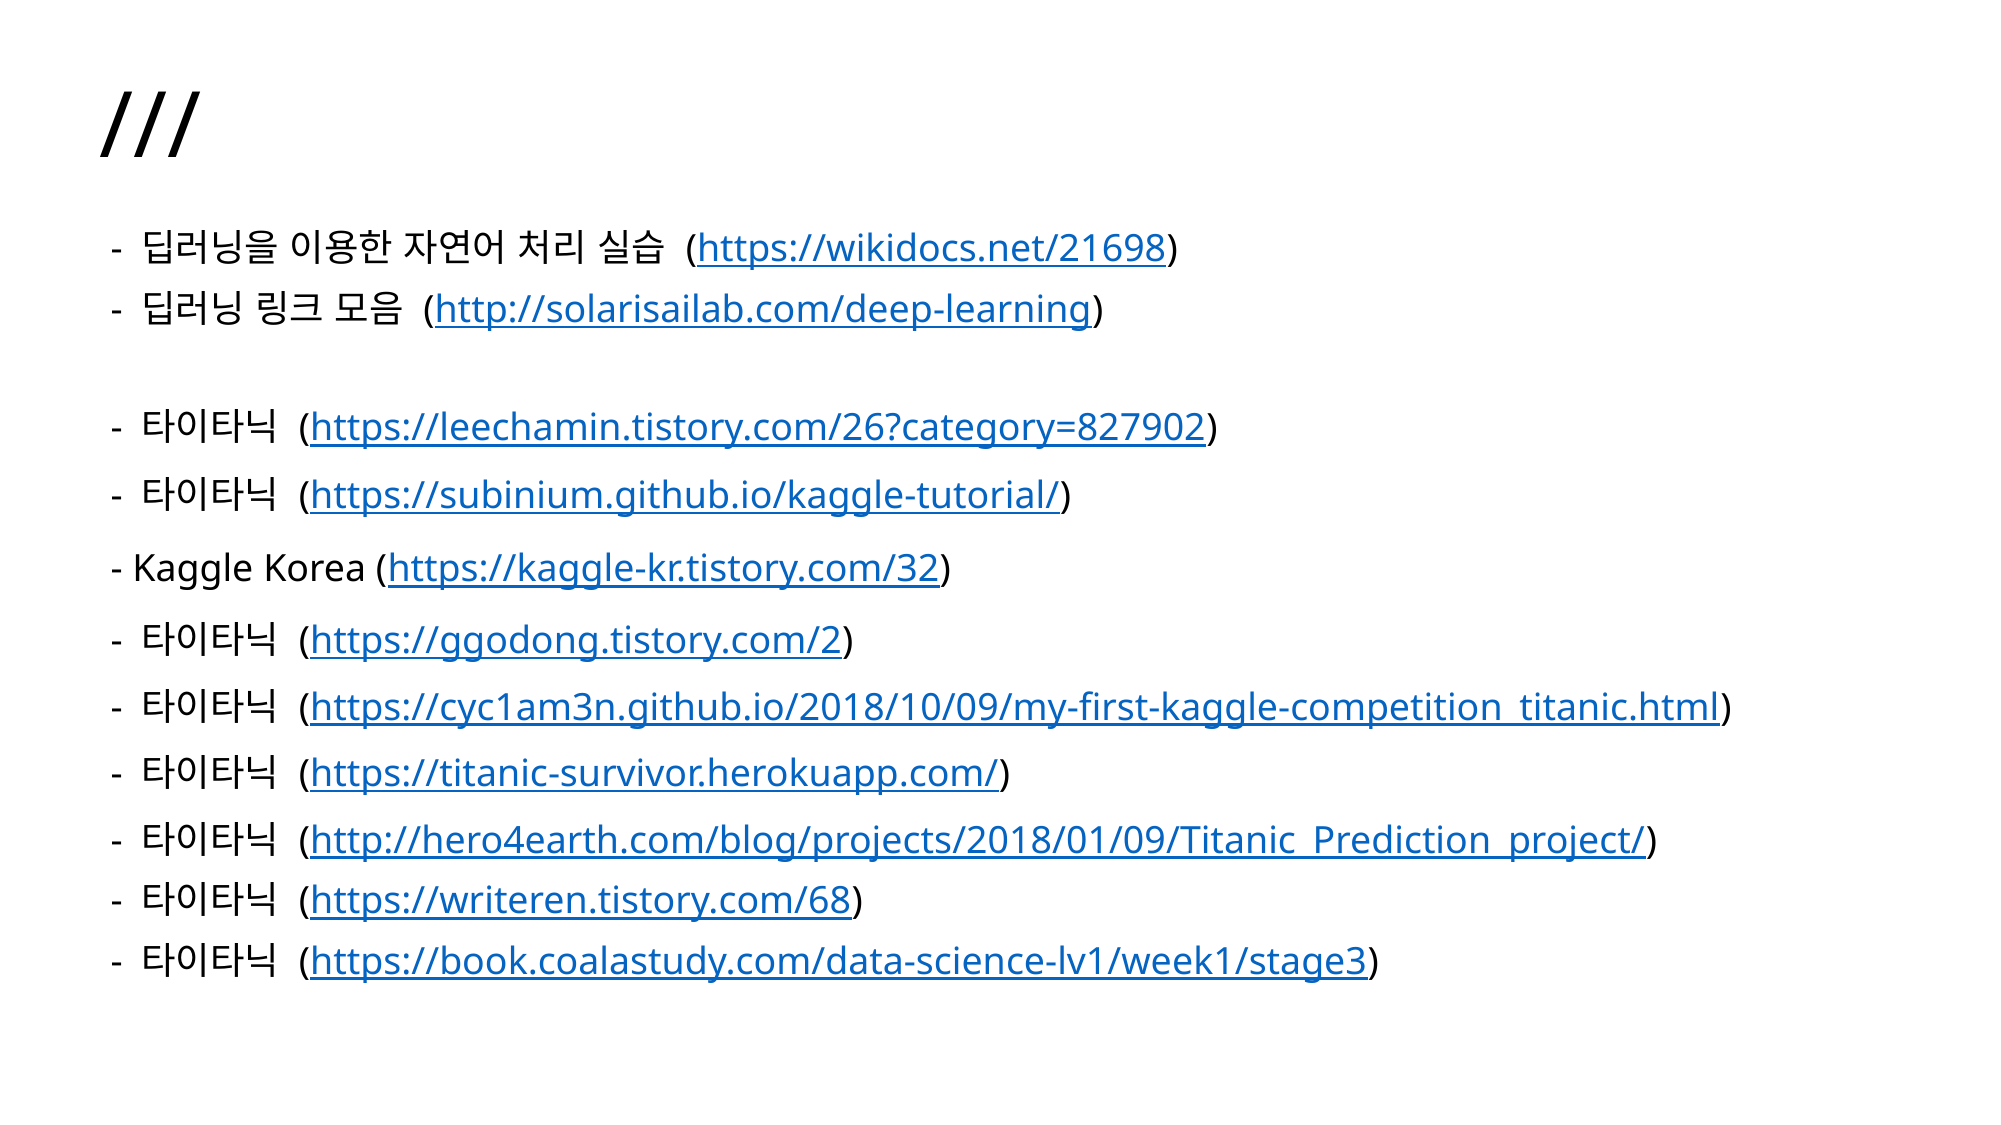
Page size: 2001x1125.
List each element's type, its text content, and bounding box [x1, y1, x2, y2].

text_box - 딥러닝 링크 모음 (http://solarisailab.com/deep-learning) [95, 277, 1857, 344]
text_box - 타이타닉 (https://writeren.tistory.com/68) [95, 868, 1857, 929]
text_box - 타이타닉 (https://subinium.github.io/kaggle-tutorial/) [95, 463, 1857, 530]
text_box - 타이타닉 (https://titanic-survivor.herokuapp.com/) [95, 741, 1857, 808]
text_box - 타이타닉 (https://leechamin.tistory.com/26?category=827902) [95, 395, 1857, 462]
text_box - Kaggle Korea (https://kaggle-kr.tistory.com/32) [95, 536, 1857, 603]
text_box - 타이타닉 (https://ggodong.tistory.com/2) [95, 608, 1857, 675]
text_box - 타이타닉 (https://cyc1am3n.github.io/2018/10/09/my-first-kaggle-competition_titanic.html) [95, 675, 1857, 741]
text_box /// [84, 58, 217, 183]
text_box - 딥러닝을 이용한 자연어 처리 실습 (https://wikidocs.net/21698) [95, 216, 1857, 277]
text_box - 타이타닉 (http://hero4earth.com/blog/projects/2018/01/09/Titanic_Prediction_project/) [95, 808, 1857, 868]
text_box - 타이타닉 (https://book.coalastudy.com/data-science-lv1/week1/stage3) [95, 929, 1857, 996]
